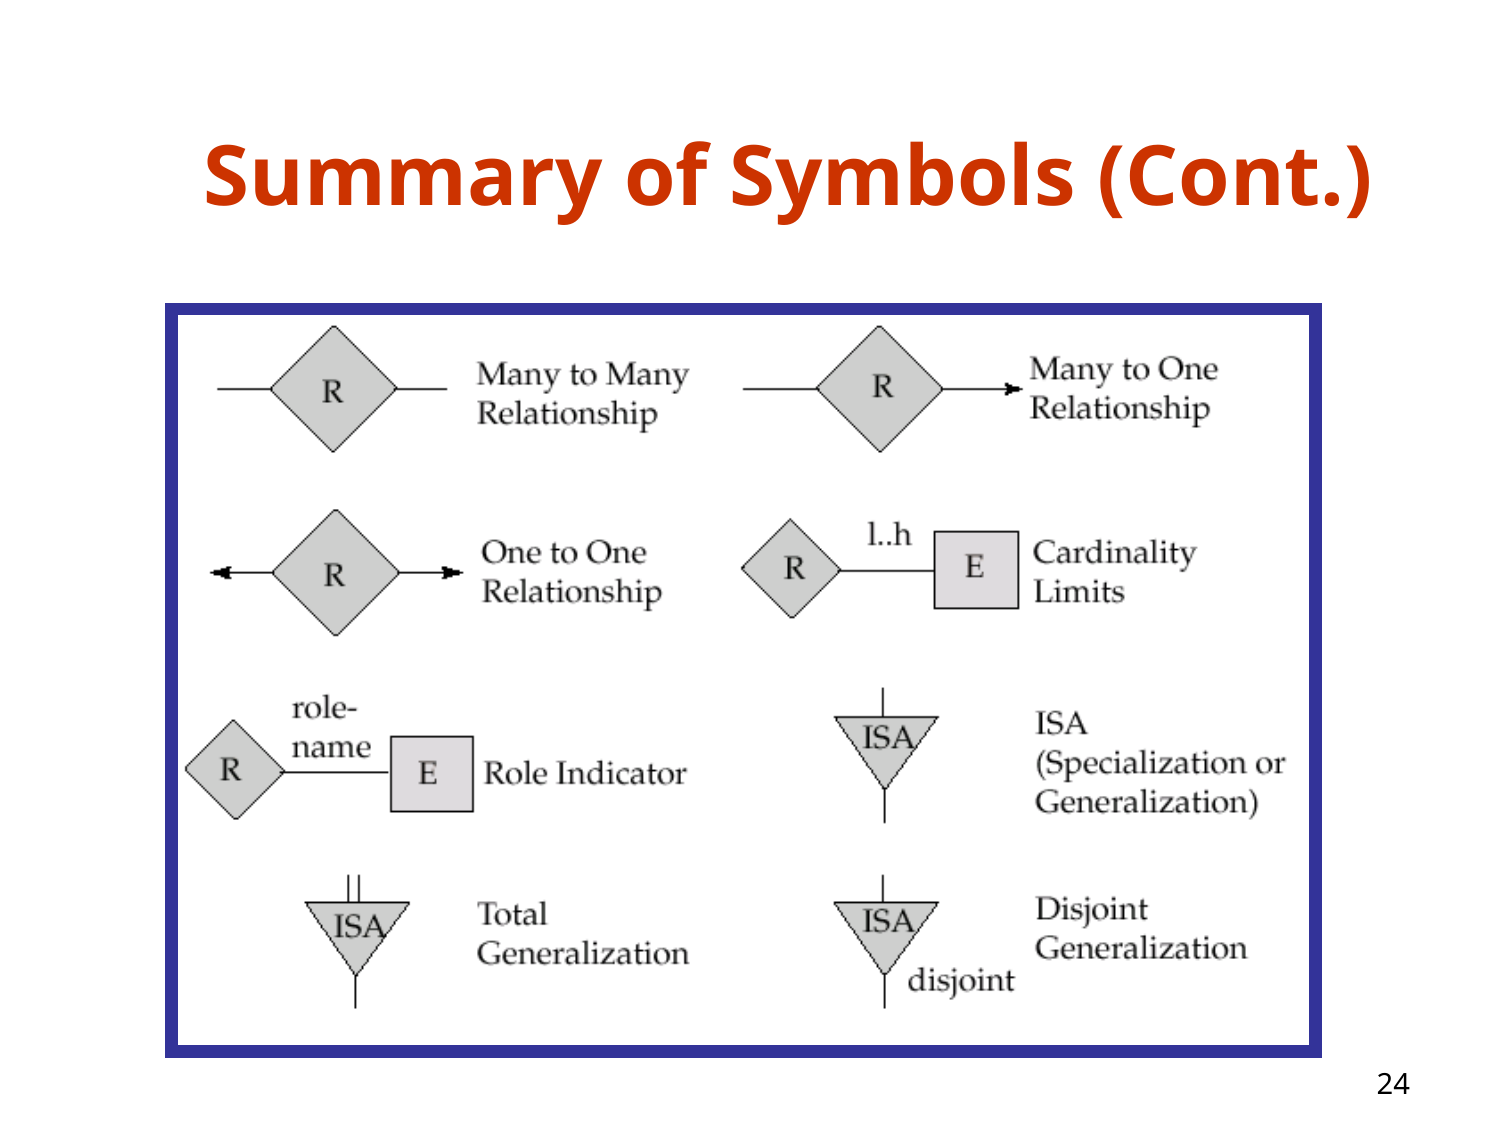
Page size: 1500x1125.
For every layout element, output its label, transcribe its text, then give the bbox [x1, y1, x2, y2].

text_box 24 [1112, 1037, 1425, 1113]
picture [177, 315, 1310, 1046]
title Summary of Symbols (Cont.) [188, 34, 1468, 230]
